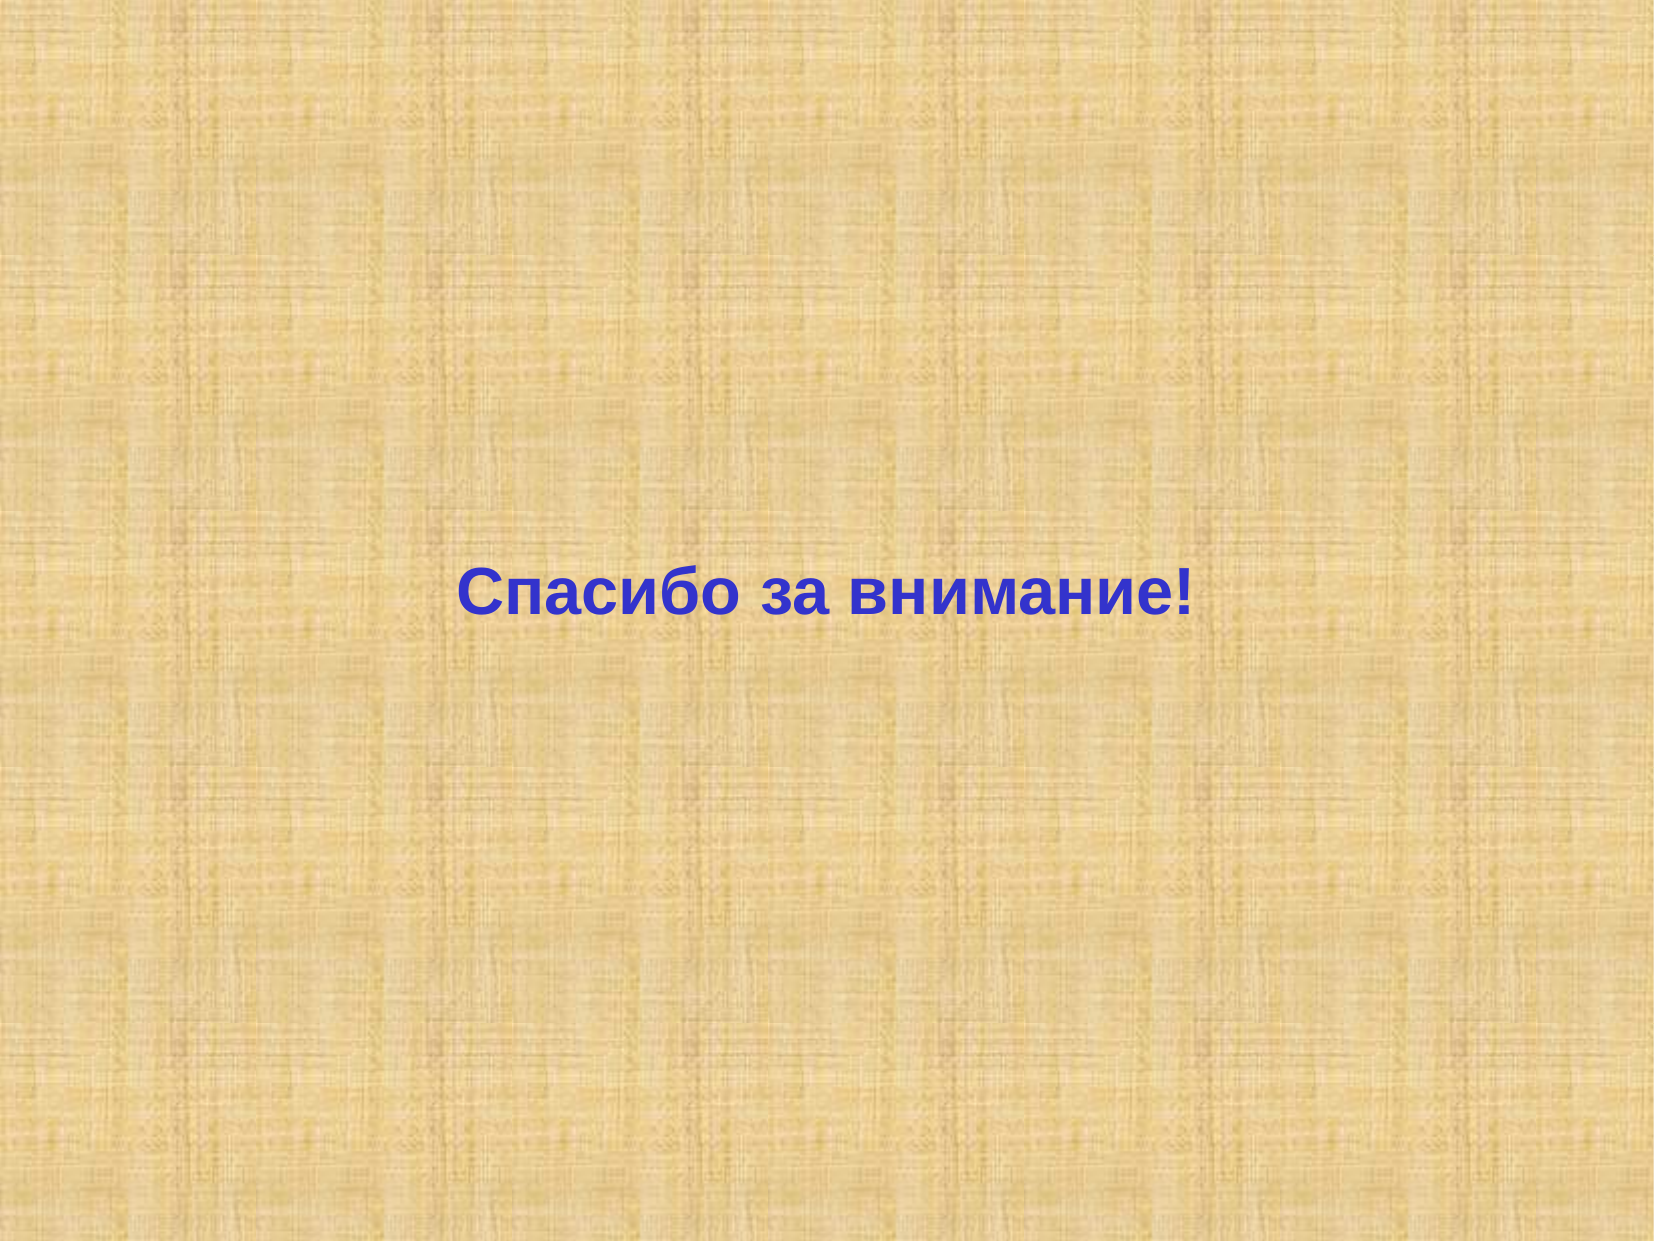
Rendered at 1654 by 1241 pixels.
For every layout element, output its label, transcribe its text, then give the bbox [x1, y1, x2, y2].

picture [0, 0, 1654, 1241]
subtitle Спасибо за внимание! [82, 170, 1571, 1010]
